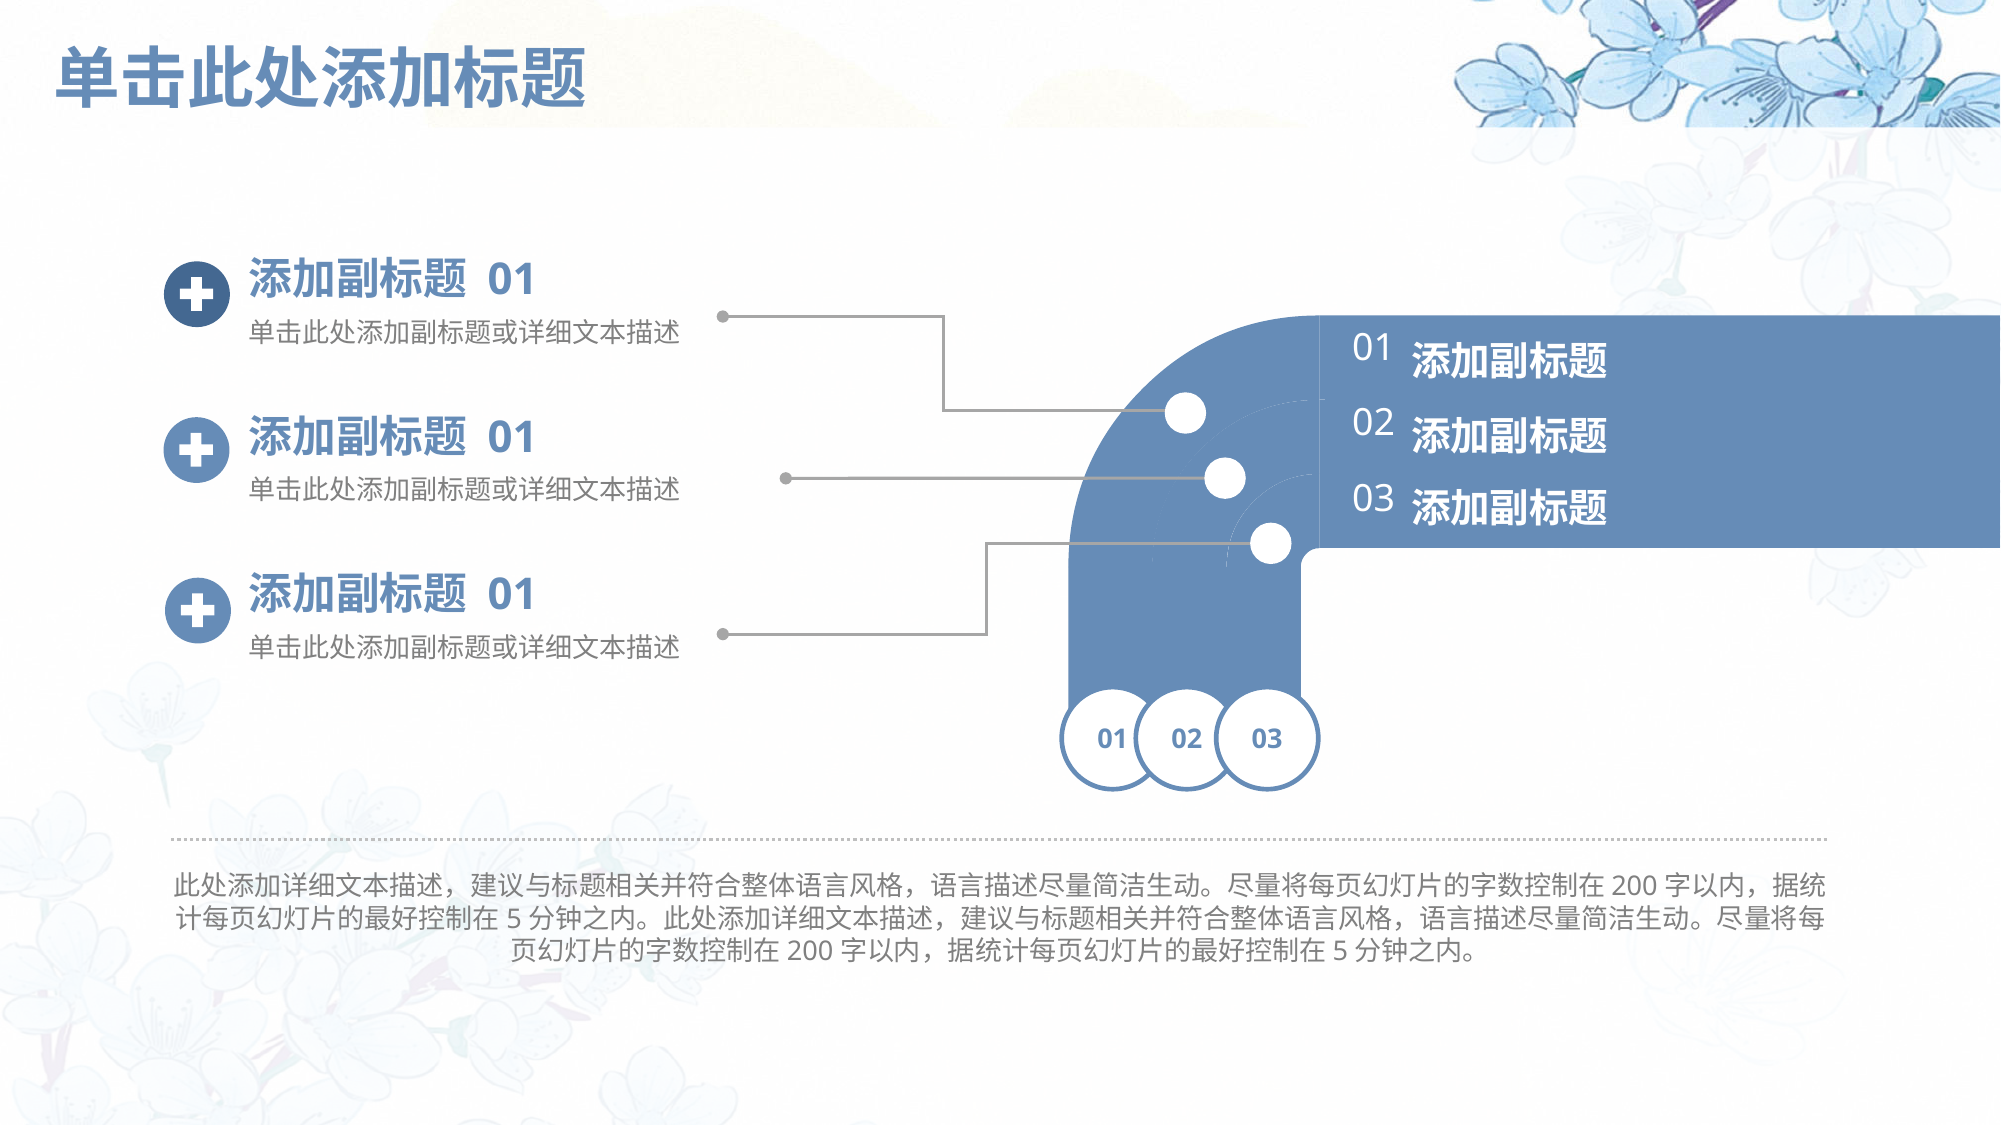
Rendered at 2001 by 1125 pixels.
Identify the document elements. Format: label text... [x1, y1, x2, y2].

text_box 此处添加详细文本描述，建议与标题相关并符合整体语言风格，语言描述尽量简洁生动。尽量将每页幻灯片的字数控制在200字以内，据统计每页幻灯片的最好控制在5分钟之内。此处添加详细文本描述，建议与标题相关并符合整体语言风格，语言描述尽量简洁生动。尽量将每页幻灯片的字数控制在200字以内，据统计每页幻灯片的最好控制在5分钟之内。 [169, 868, 1831, 967]
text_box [1342, 466, 1857, 531]
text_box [163, 261, 230, 328]
text_box 01 [1060, 711, 1150, 791]
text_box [722, 316, 1165, 411]
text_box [164, 577, 231, 644]
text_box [1068, 315, 2000, 739]
title 单击此处添加标题 [38, 34, 1764, 128]
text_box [163, 417, 230, 483]
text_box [722, 543, 1251, 635]
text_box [1346, 315, 1857, 384]
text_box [168, 408, 698, 510]
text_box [1342, 390, 1857, 459]
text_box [168, 565, 698, 668]
text_box 02 [1134, 739, 1227, 791]
text_box 03 [1215, 739, 1320, 791]
picture [0, 0, 2001, 1125]
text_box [168, 250, 698, 353]
